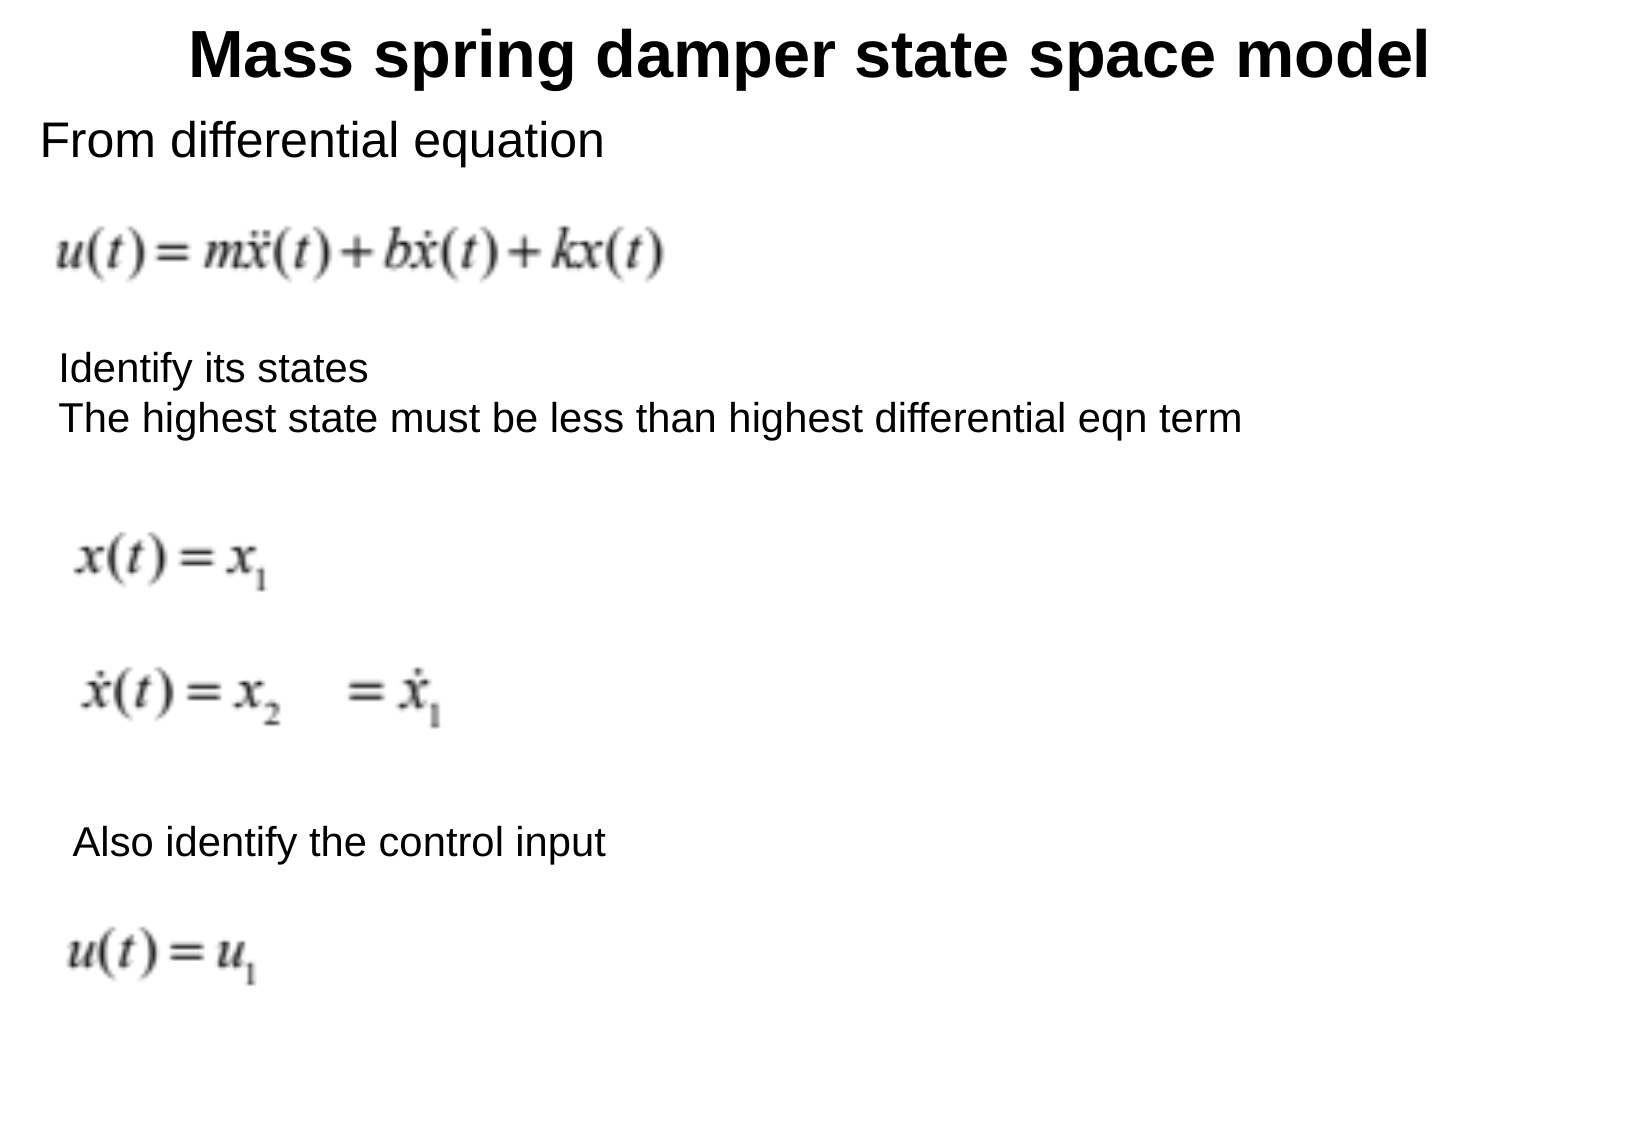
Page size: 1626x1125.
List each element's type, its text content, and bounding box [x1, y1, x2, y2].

text_box Mass spring damper state space model [135, 1, 1486, 100]
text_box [75, 646, 285, 731]
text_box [50, 217, 669, 288]
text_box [343, 641, 449, 734]
text_box Also identify the control input [57, 807, 1050, 873]
text_box From differential equation [24, 100, 621, 175]
text_box Identify its states The highest state must be less than highest differential eqn term [43, 333, 1501, 449]
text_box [67, 512, 273, 596]
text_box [60, 907, 261, 991]
